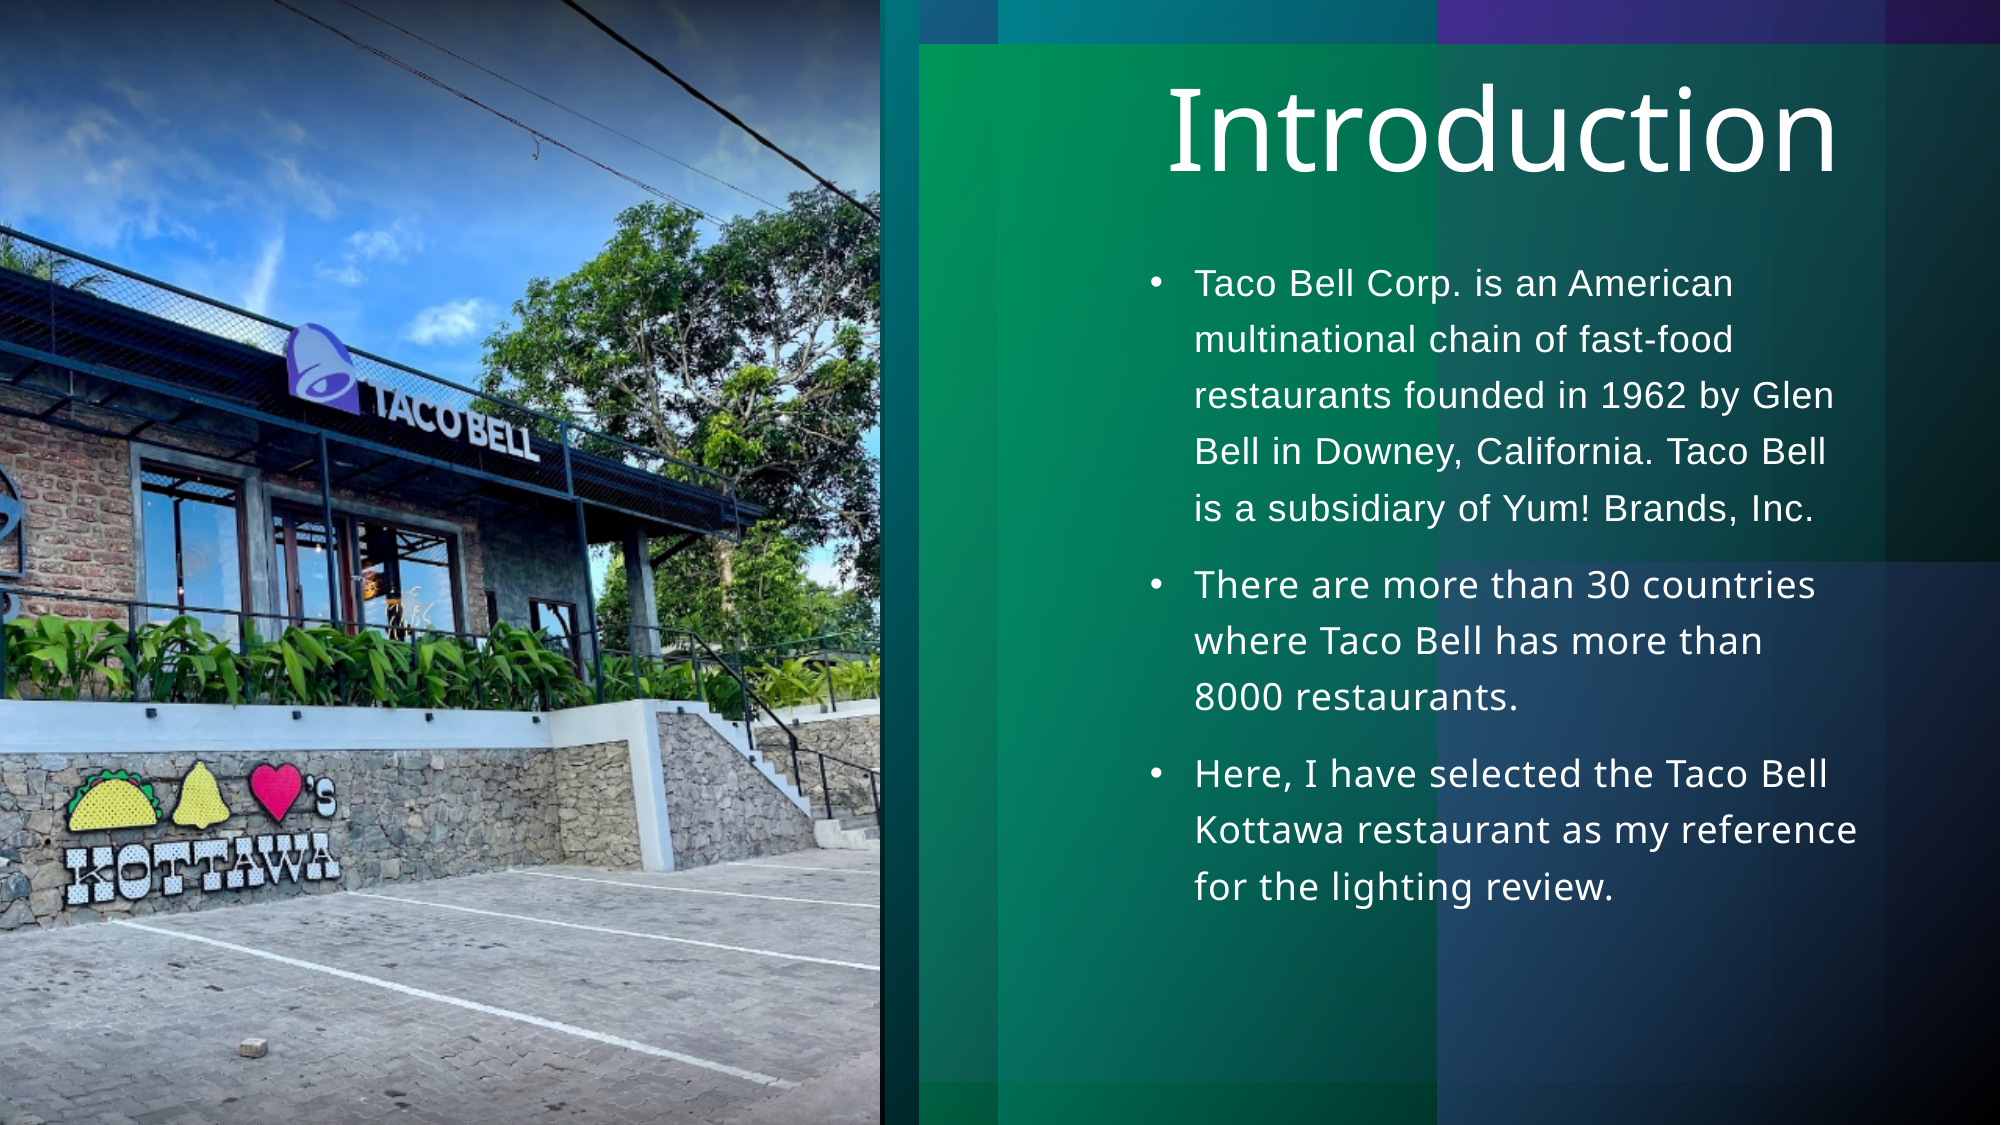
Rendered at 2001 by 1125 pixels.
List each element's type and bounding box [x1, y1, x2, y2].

text_box [1059, 0, 2000, 1125]
picture [0, 0, 1059, 1125]
